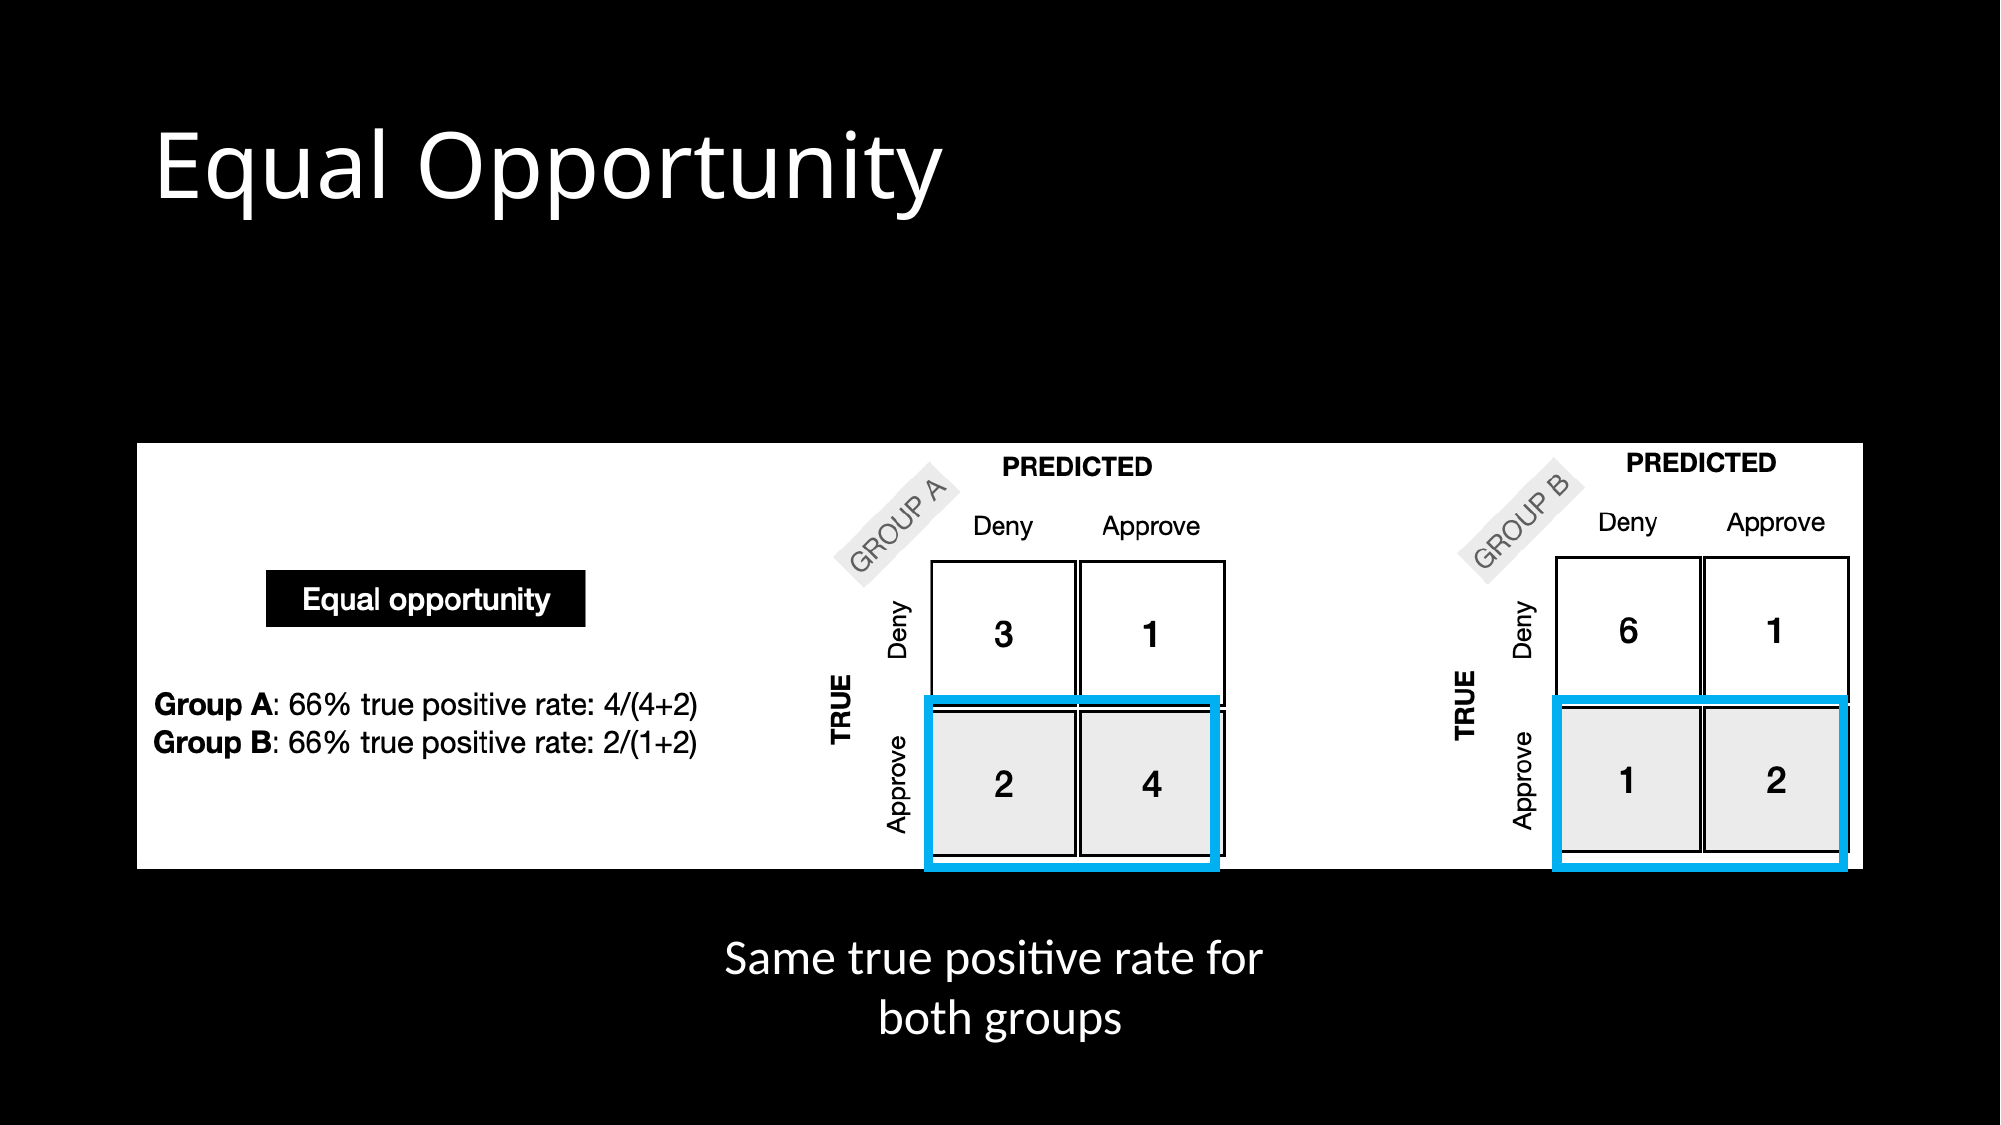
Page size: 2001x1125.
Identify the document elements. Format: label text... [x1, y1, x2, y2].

text_box Same true positive rate for both groups [661, 917, 1339, 1053]
title Equal Opportunity [137, 59, 1863, 278]
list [137, 443, 1863, 870]
